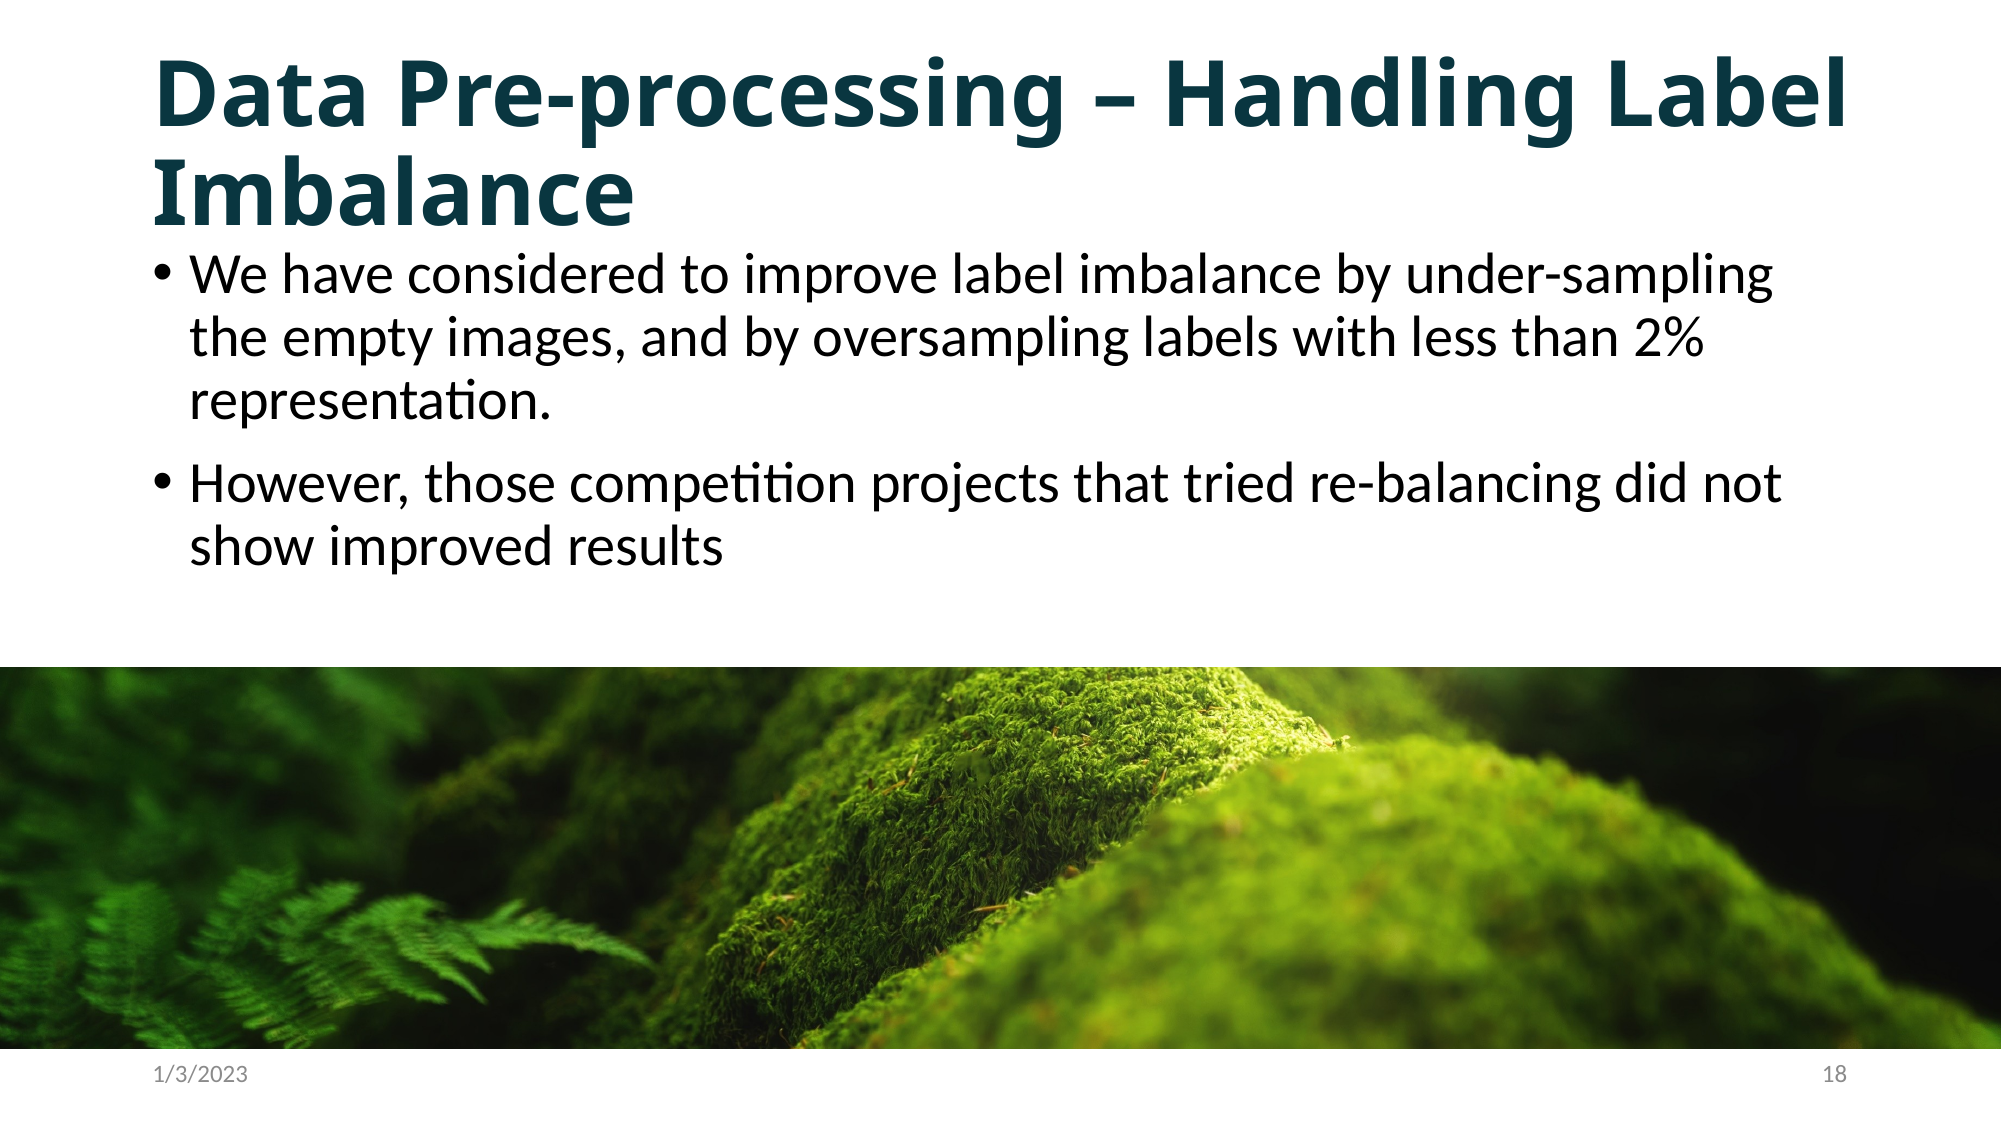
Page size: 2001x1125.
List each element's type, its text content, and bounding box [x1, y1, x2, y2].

list We have considered to improve label imbalance by under-sampling the empty images, and by oversampling labels with less than 2% representation. However, those competition projects that tried re-balancing did not show improved results [137, 235, 1863, 667]
title Data Pre-processing – Handling Label Imbalance [137, 38, 1989, 256]
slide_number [137, 1049, 588, 1103]
slide_number 18 [1412, 1049, 1863, 1103]
picture [0, 667, 2001, 1049]
